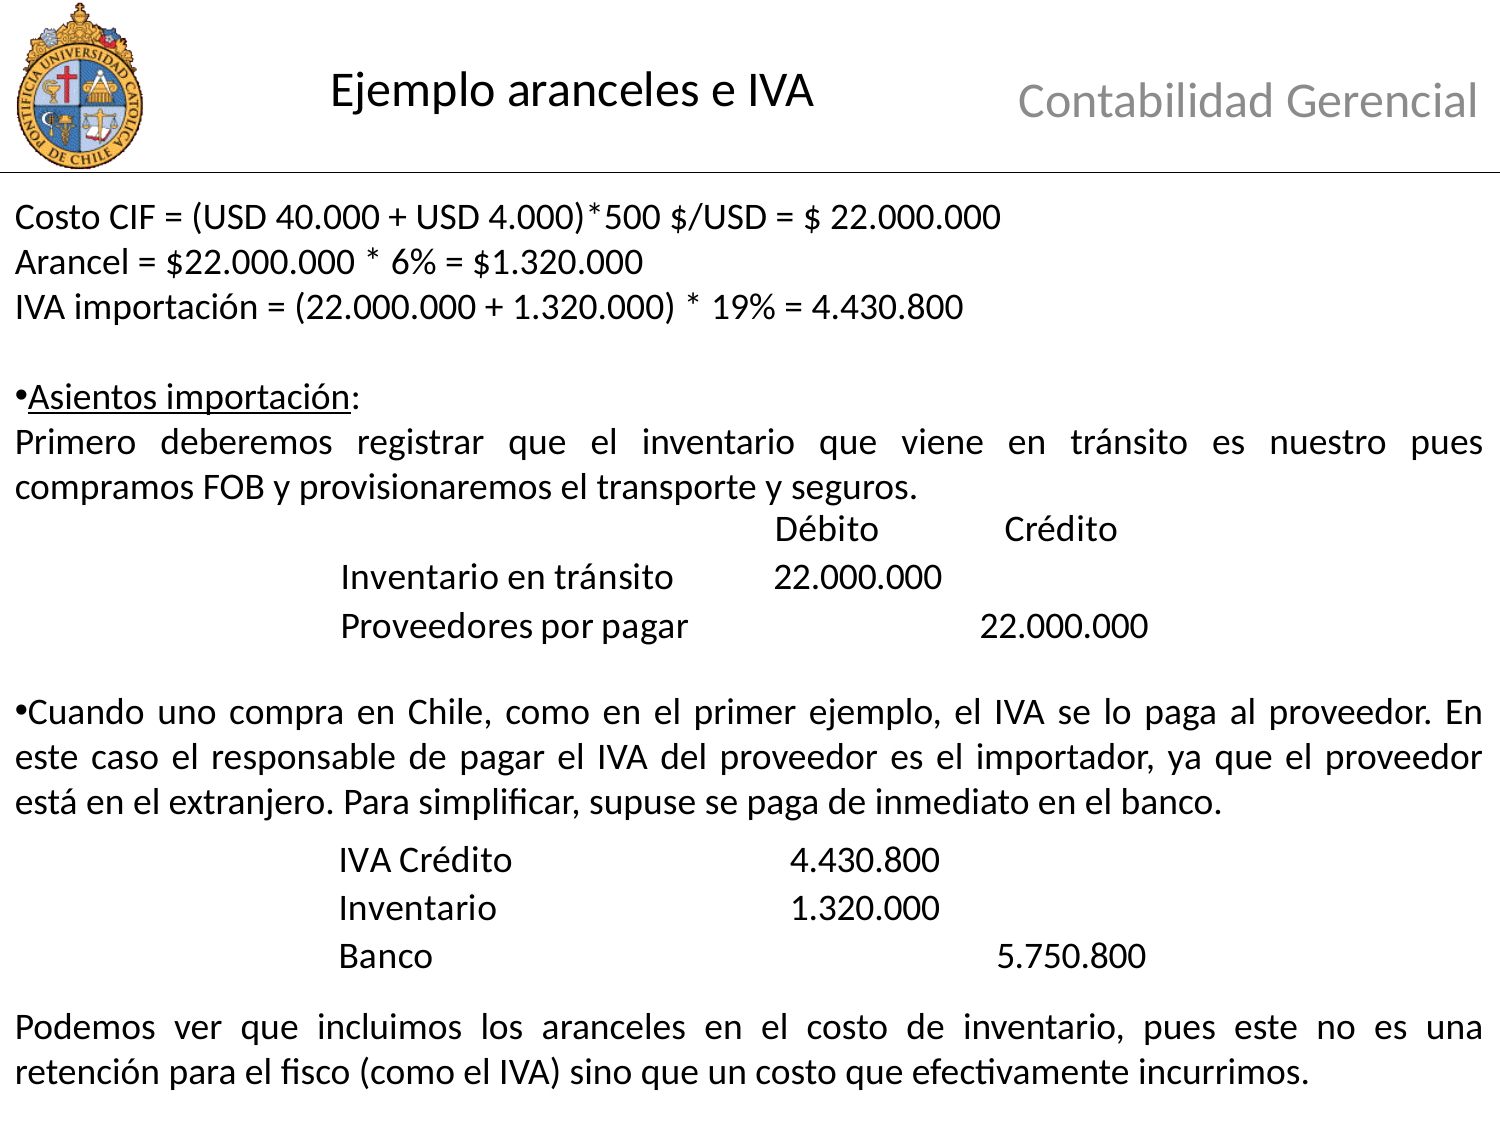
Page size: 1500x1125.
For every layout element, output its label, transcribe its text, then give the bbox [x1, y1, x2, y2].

picture [334, 509, 1166, 658]
subtitle Contabilidad Gerencial [998, 0, 1500, 172]
picture [331, 840, 1164, 988]
title Ejemplo aranceles e IVA [160, 0, 998, 172]
text_box Costo CIF = (USD 40.000 + USD 4.000)*500 $/USD = $ 22.000.000 Arancel = $22.000.000 * 6% = $1.320.000 IVA importación = (22.000.000 + 1.320.000) * 19% = 4.430.800 Asientos importación: Primero deberemos registrar que el inventario que viene en tránsito es nuestro pues compramos FOB y provisionaremos el transporte y seguros. Cuando uno compra en Chile, como en el primer ejemplo, el IVA se lo paga al proveedor. En este caso el responsable de pagar el IVA del proveedor es el importador, ya que el proveedor está en el extranjero. Para simplificar, supuse se paga de inmediato en el banco. Podemos ver que incluimos los aranceles en el costo de inventario, pues este no es una retención para el fisco (como el IVA) sino que un costo que efectivamente incurrimos. [0, 184, 1500, 1100]
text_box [0, 0, 160, 172]
